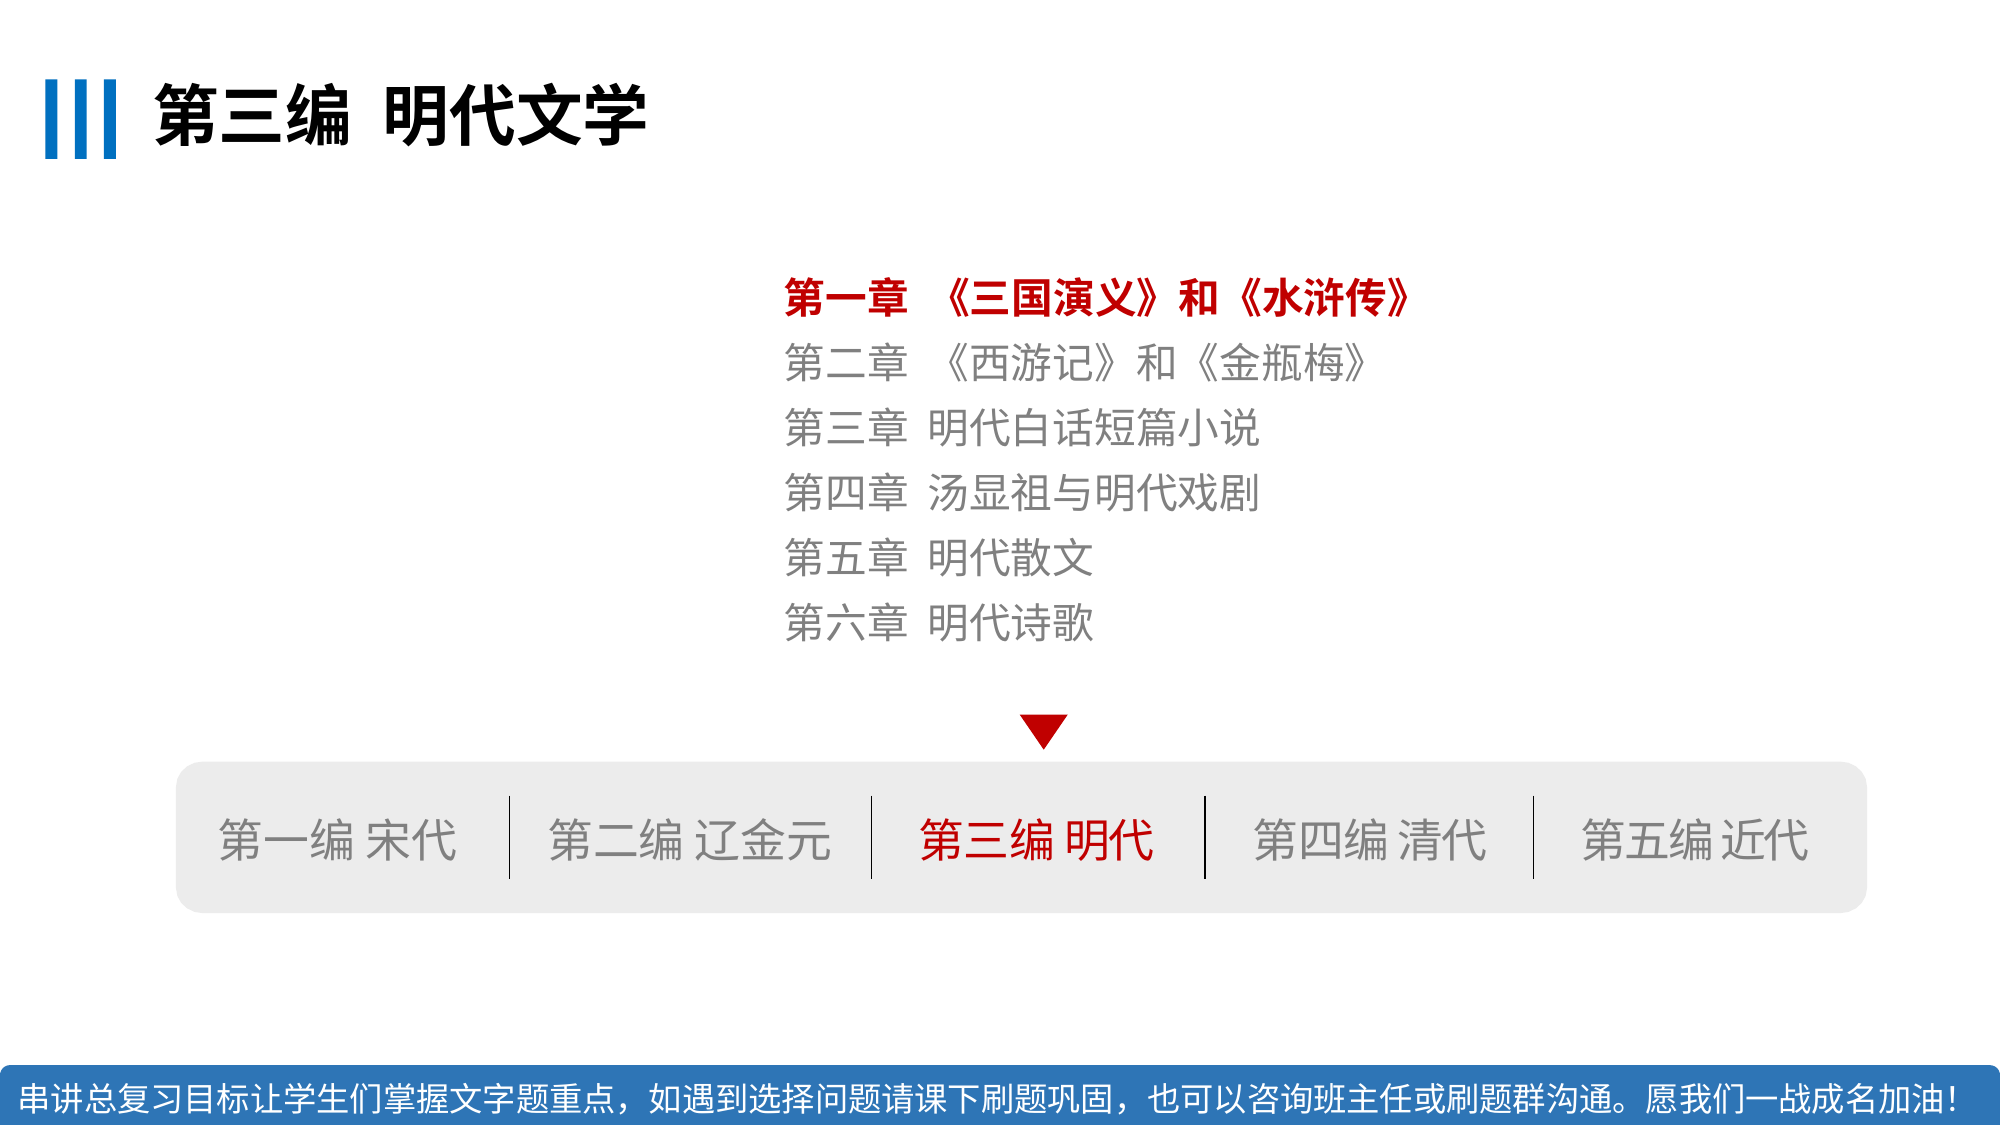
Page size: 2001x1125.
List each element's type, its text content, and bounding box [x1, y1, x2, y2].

text_box [175, 761, 1868, 914]
text_box 第一章 《三国演义》和《水浒传》 第二章 《西游记》和《金瓶梅》 第三章 明代白话短篇小说 第四章 汤显祖与明代戏剧 第五章 明代散文 第六章 明代诗歌 [783, 257, 1534, 648]
table_header 第一编 宋代 [197, 796, 509, 879]
text_box [1019, 714, 1068, 750]
title 第三编 明代文学 [137, 53, 1863, 185]
table_header 第五编 近代 [1534, 796, 1846, 879]
table_header 第四编 清代 [1206, 796, 1533, 879]
table_header 第三编 明代 [872, 796, 1204, 879]
table_header 第二编 辽金元 [510, 796, 871, 879]
